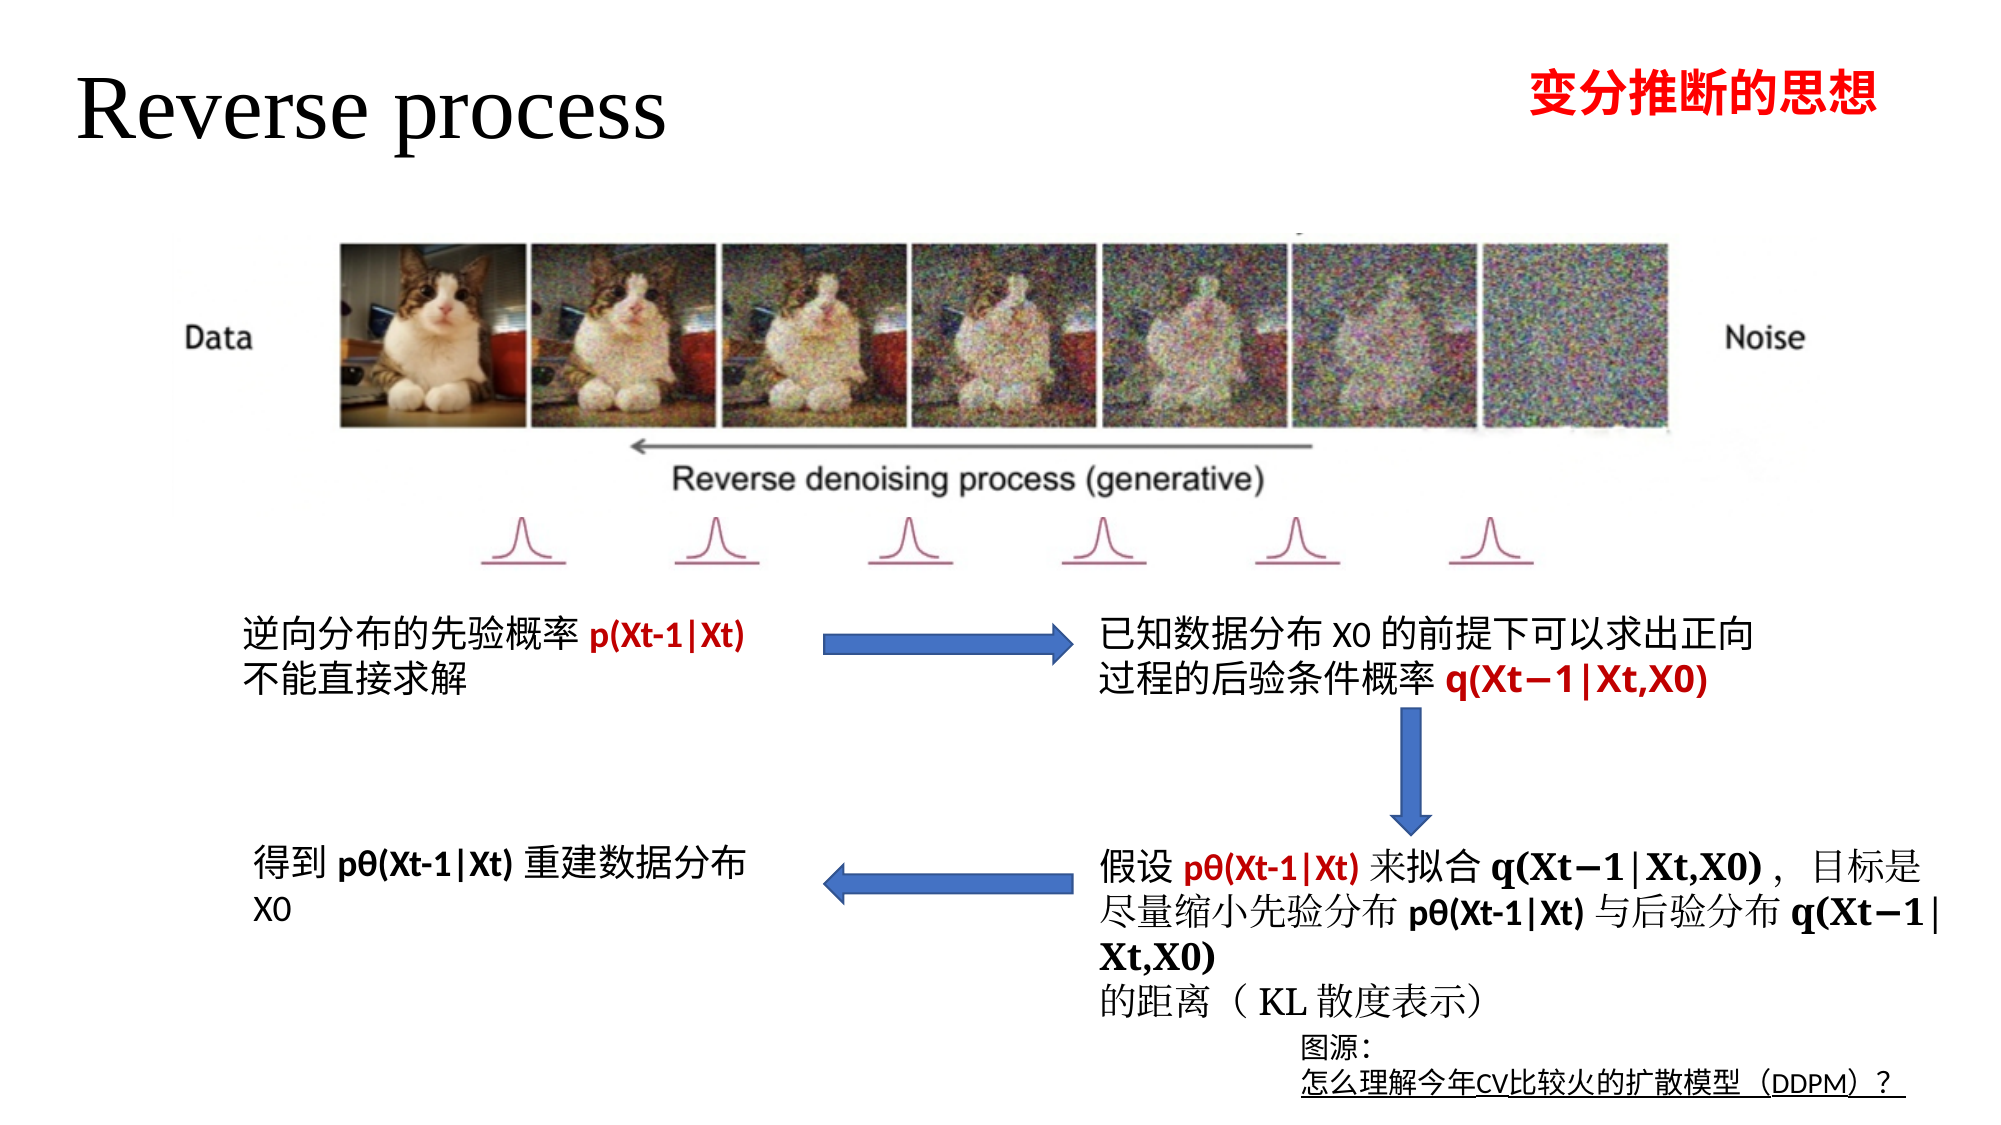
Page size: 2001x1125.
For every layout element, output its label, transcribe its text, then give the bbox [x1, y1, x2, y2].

picture [172, 233, 1826, 517]
text_box 得到pθ(Xt-1|Xt)重建数据分布X0 [238, 831, 786, 982]
text_box 已知数据分布X0的前提下可以求出正向过程的后验条件概率q(Xt−1|Xt,X0) [1083, 602, 1791, 708]
text_box [822, 862, 1074, 906]
text_box [823, 622, 1074, 666]
text_box 假设pθ(Xt-1|Xt)来拟合q(Xt−1|Xt,X0)，目标是尽量缩小先验分布pθ(Xt-1|Xt)与后验分布q(Xt−1|Xt,X0) 的距离（KL散度表示） [1084, 835, 1974, 1076]
text_box 逆向分布的先验概率p(Xt-1|Xt)不能直接求解 [227, 602, 797, 708]
title Reverse process [60, 0, 1786, 218]
text_box 图源： 怎么理解今年CV比较火的扩散模型（DDPM）？ [1285, 1021, 1994, 1125]
text_box 变分推断的思想 [1513, 53, 2000, 129]
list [111, 506, 1818, 583]
text_box [1389, 707, 1433, 837]
